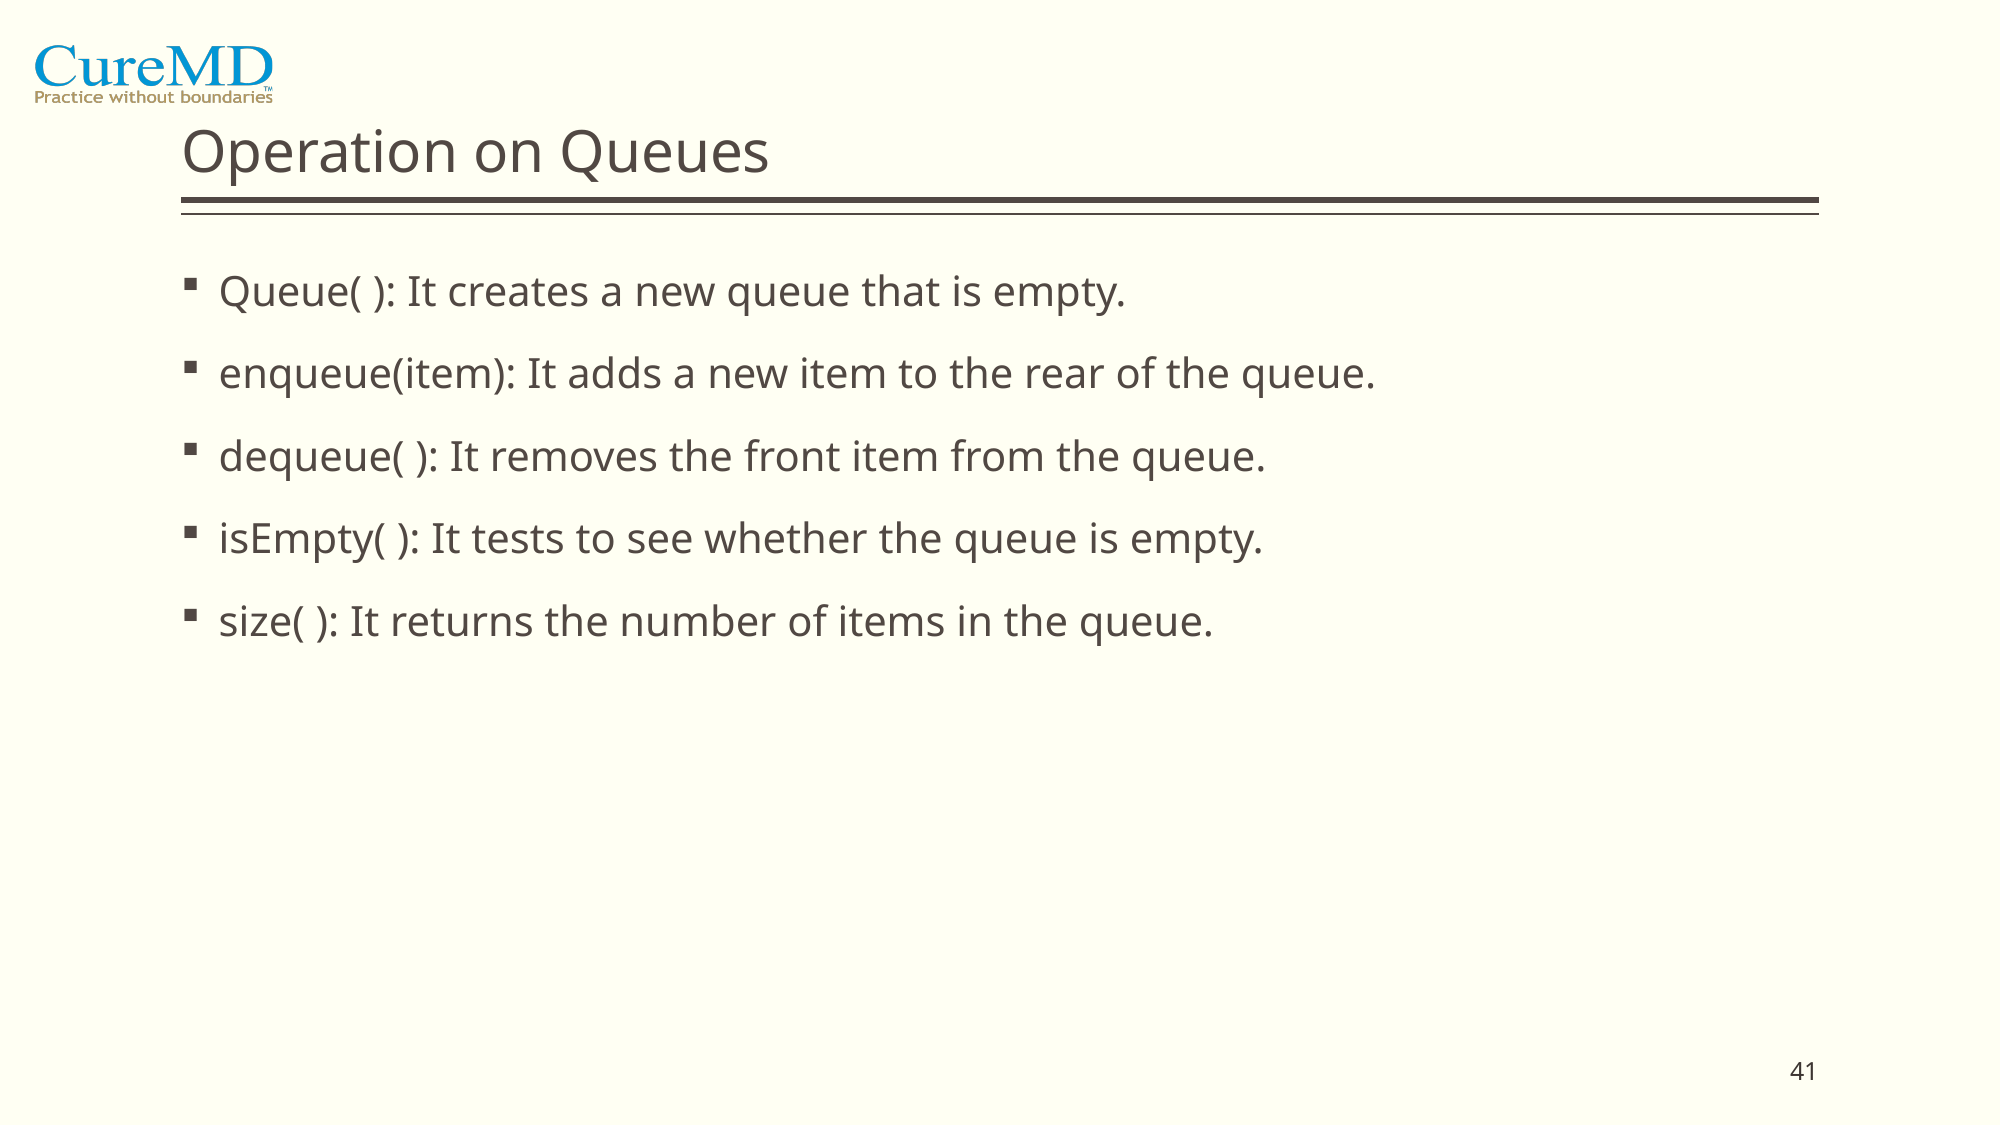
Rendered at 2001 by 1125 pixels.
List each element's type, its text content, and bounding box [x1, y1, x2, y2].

title Operation on Queues [181, 12, 1819, 193]
picture [35, 45, 181, 103]
slide_number 41 [1518, 1042, 1819, 1103]
list Queue( ): It creates a new queue that is empty. enqueue(item): It adds a new item to the rear of the queue. dequeue( ): It removes the front item from the queue. isEmpty( ): It tests to see whether the queue is empty. size( ): It returns the number of items in the queue. [181, 262, 1819, 1013]
picture [35, 45, 51, 60]
